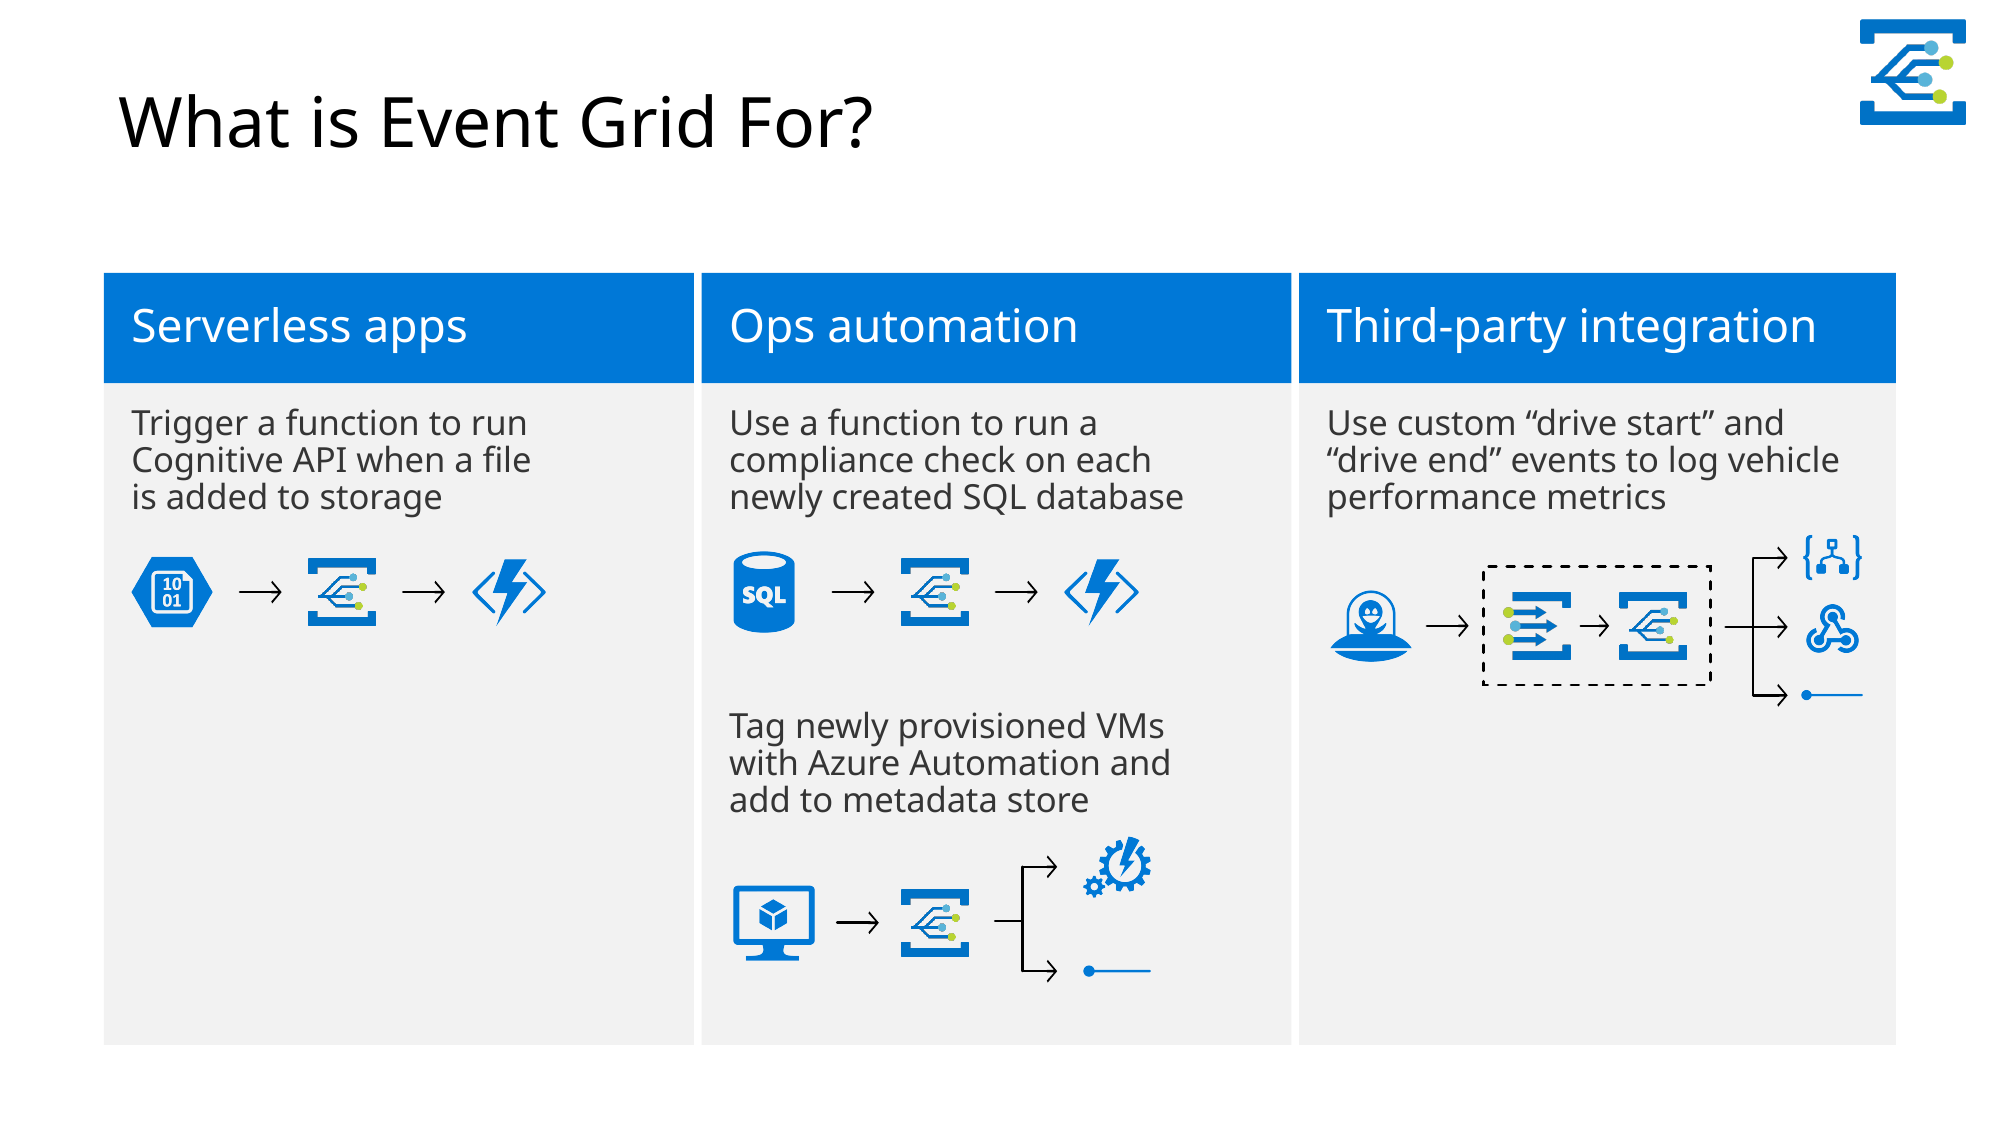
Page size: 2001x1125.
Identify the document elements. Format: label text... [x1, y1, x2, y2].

text_box Third-party integration [1299, 272, 1896, 383]
title What is Event Grid For? [103, 79, 1897, 171]
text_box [1299, 383, 1896, 1045]
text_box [103, 383, 694, 1045]
picture [1859, 19, 1966, 125]
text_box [701, 383, 1292, 1045]
text_box Serverless apps [103, 272, 694, 383]
text_box Ops automation [701, 272, 1292, 383]
